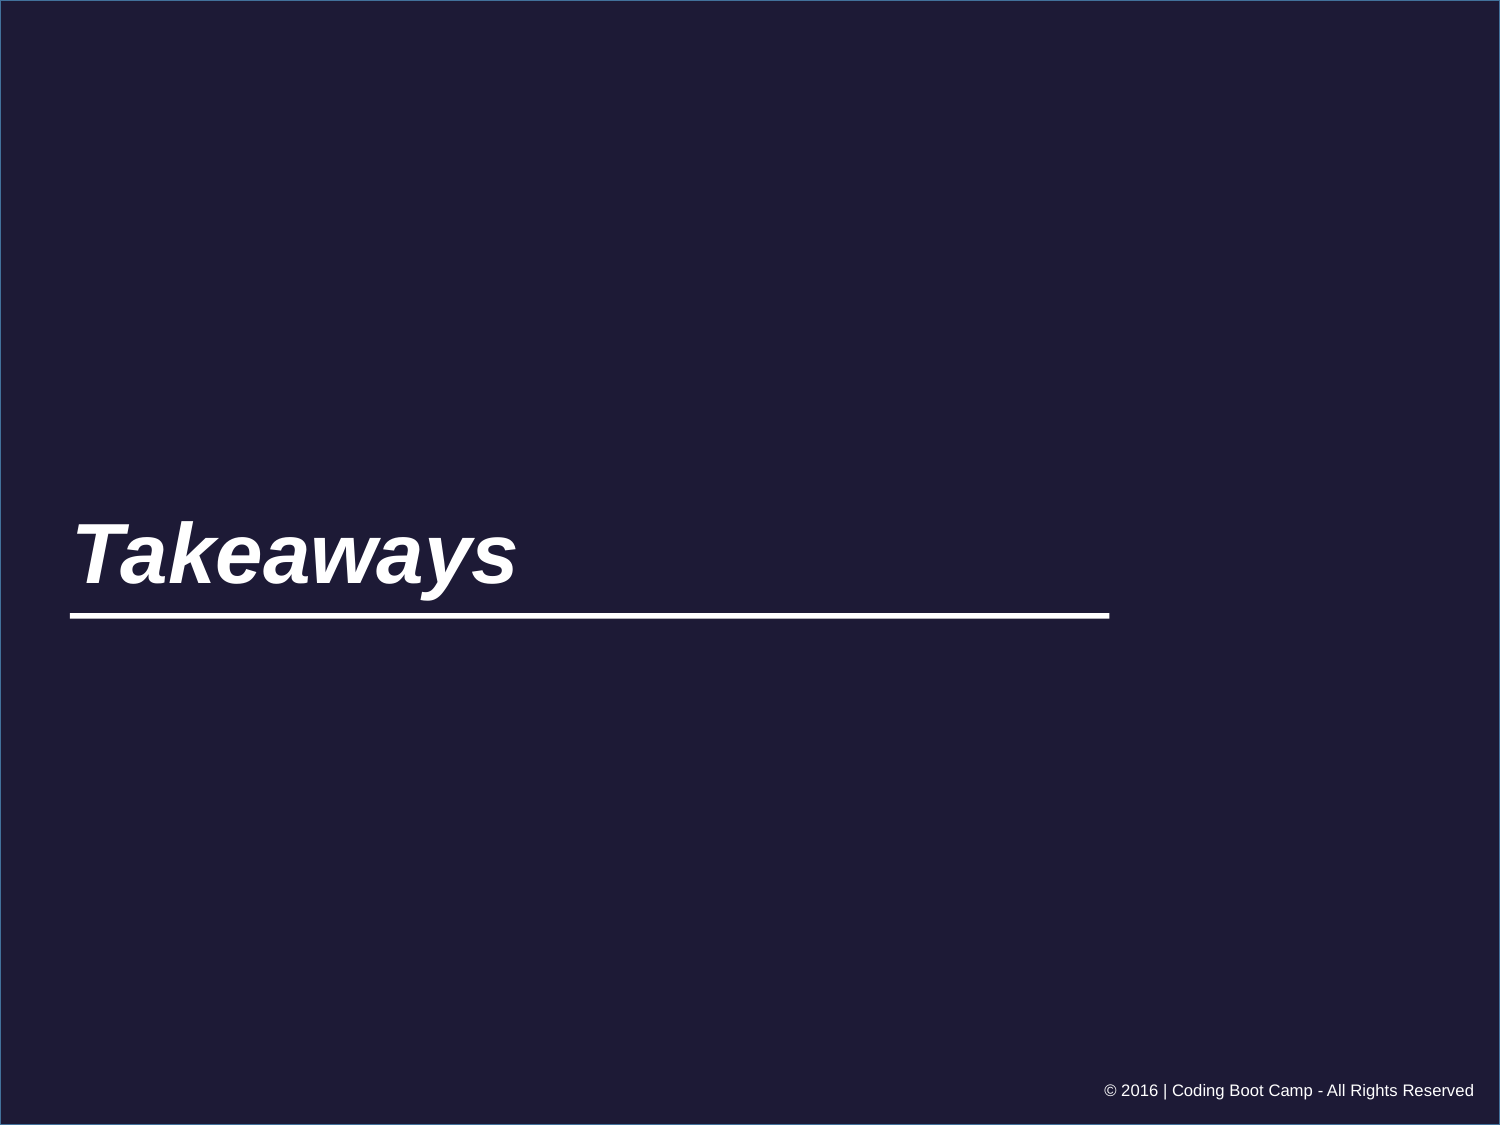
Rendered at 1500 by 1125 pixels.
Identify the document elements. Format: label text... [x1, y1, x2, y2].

title Takeaways [63, 483, 1415, 628]
